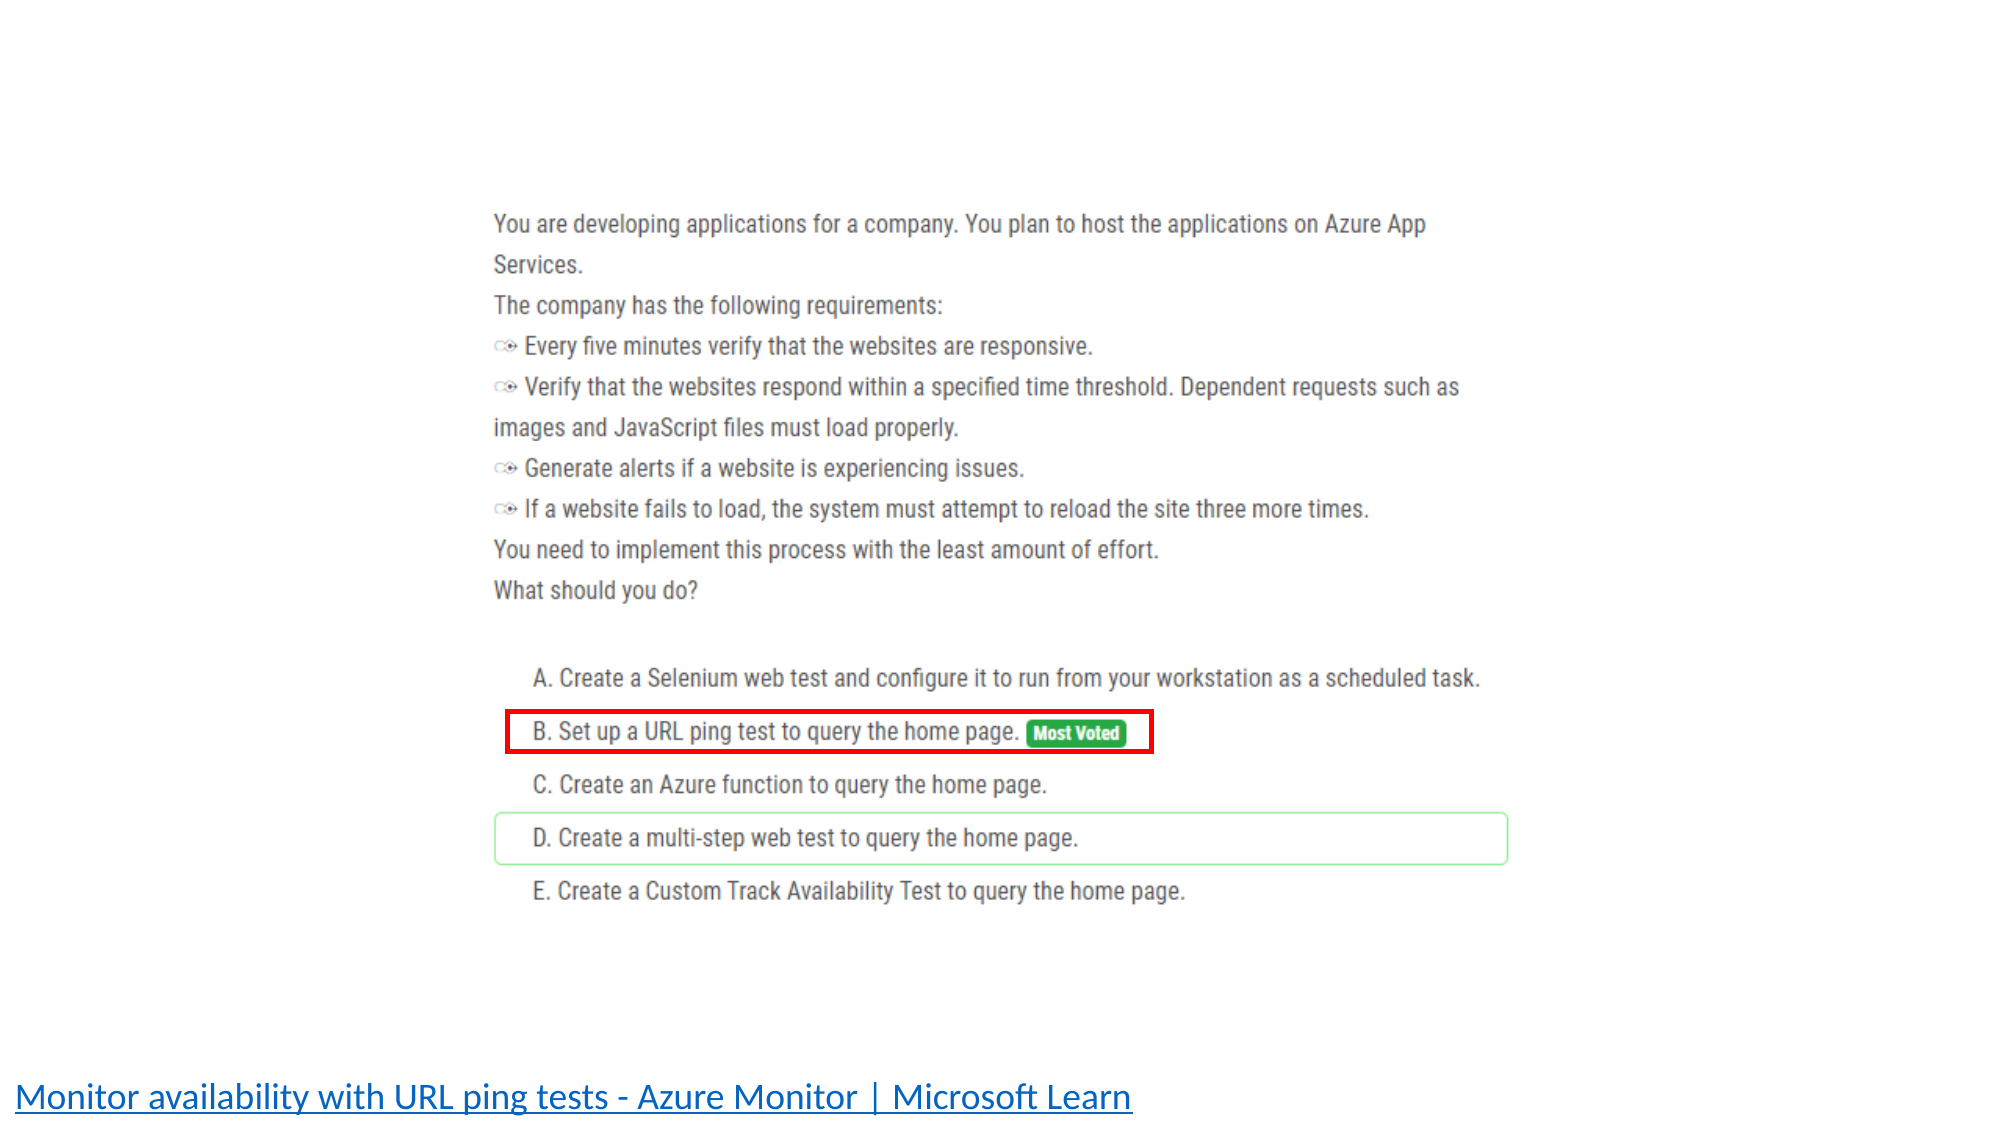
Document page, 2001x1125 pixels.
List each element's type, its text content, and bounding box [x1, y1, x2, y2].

picture [482, 200, 1518, 925]
text_box Monitor availability with URL ping tests - Azure Monitor | Microsoft Learn [0, 1064, 1366, 1125]
